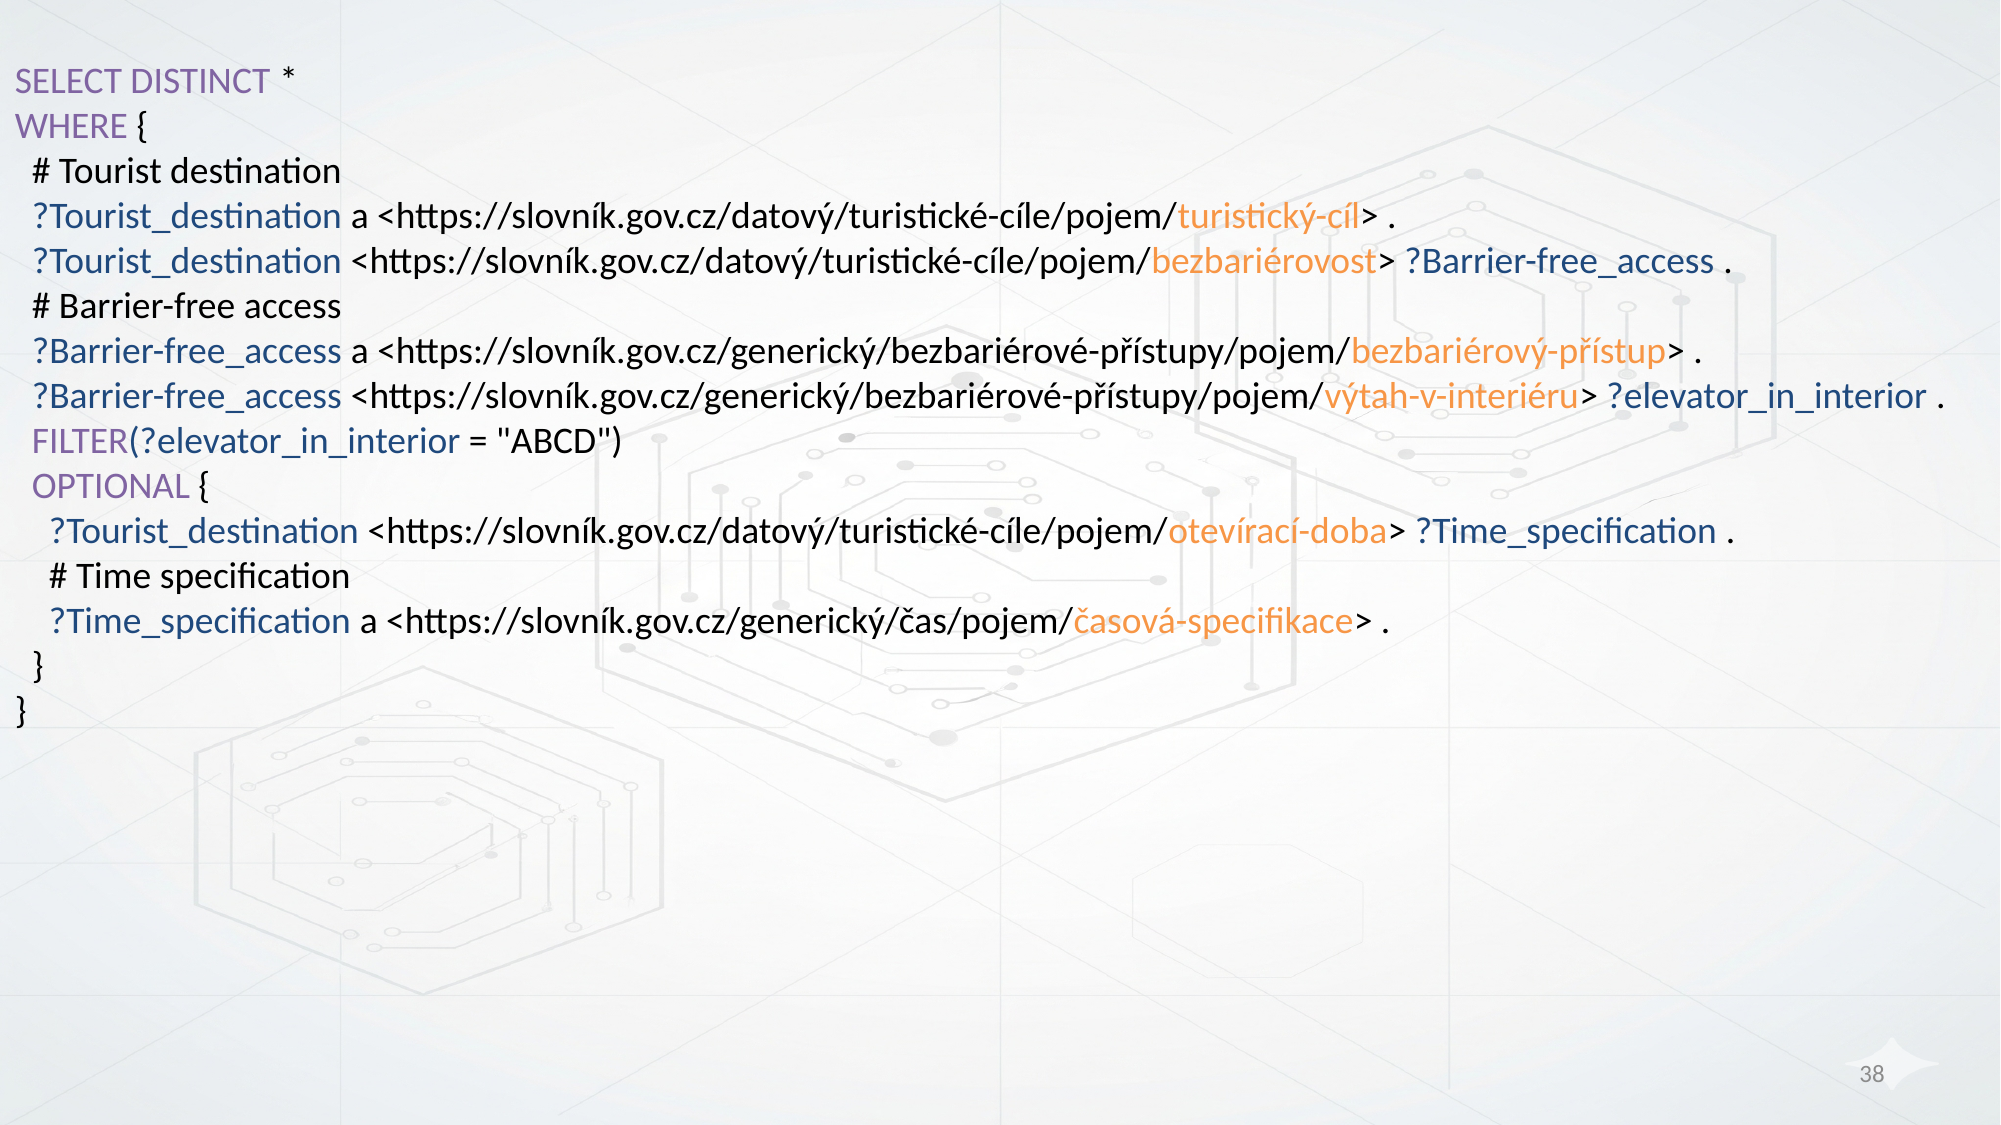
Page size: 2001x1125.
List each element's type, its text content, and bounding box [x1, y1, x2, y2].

text_box SELECT DISTINCT * WHERE { # Tourist destination ?Tourist_destination a <https://slovník.gov.cz/datový/turistické-cíle/pojem/turistický-cíl> . ?Tourist_destination <https://slovník.gov.cz/datový/turistické-cíle/pojem/bezbariérovost> ?Barrier-free_access . # Barrier-free access ?Barrier-free_access a <https://slovník.gov.cz/generický/bezbariérové-přístupy/pojem/bezbariérový-přístup> . ?Barrier-free_access <https://slovník.gov.cz/generický/bezbariérové-přístupy/pojem/výtah-v-interiéru> ?elevator_in_interior . FILTER(?elevator_in_interior = "ABCD") OPTIONAL { ?Tourist_destination <https://slovník.gov.cz/datový/turistické-cíle/pojem/otevírací-doba> ?Time_specification . # Time specification ?Time_specification a <https://slovník.gov.cz/generický/čas/pojem/časová-specifikace> . } } [0, 48, 2000, 739]
slide_number 38 [1433, 1042, 1900, 1103]
picture [0, 0, 2001, 1125]
